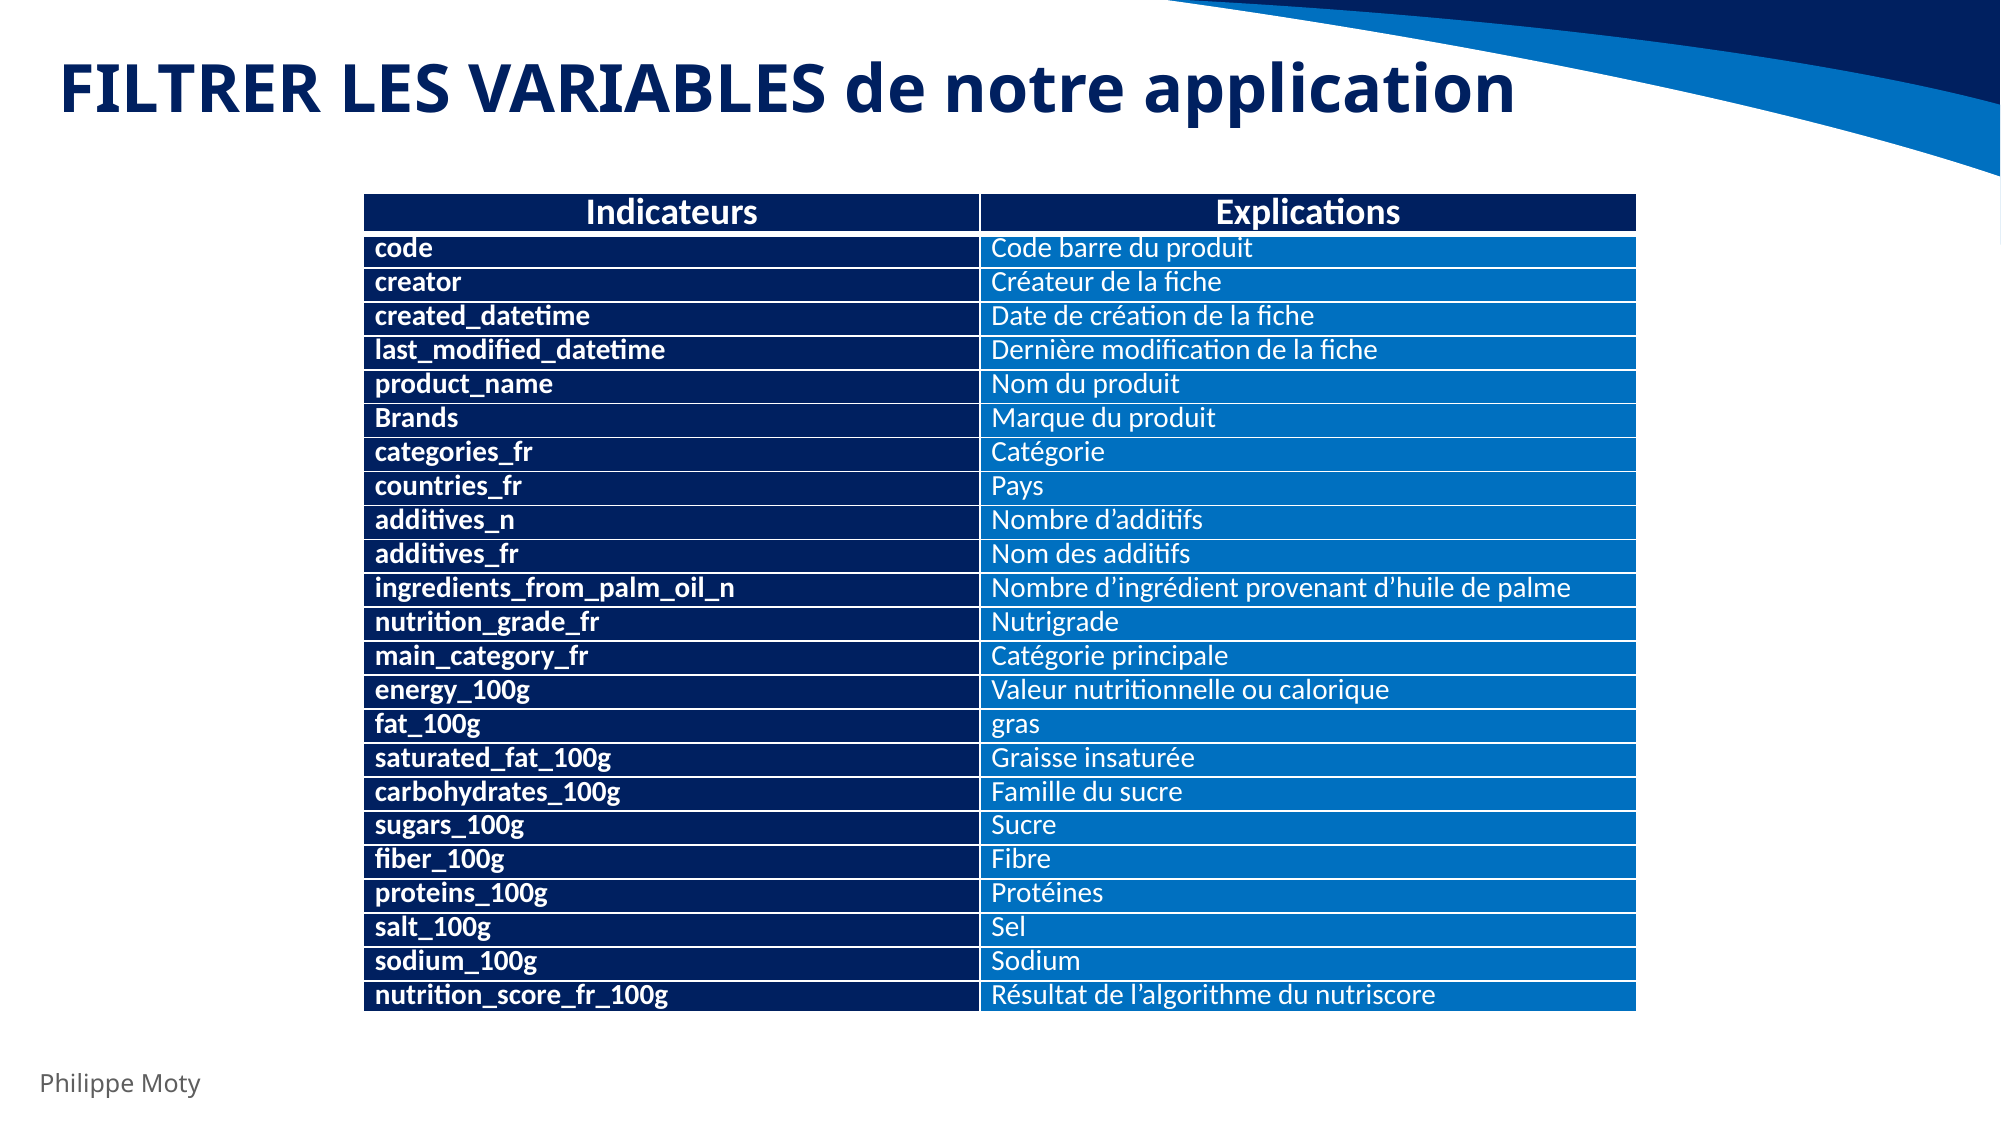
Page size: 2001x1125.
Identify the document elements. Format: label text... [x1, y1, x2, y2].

table_cell Fibre [981, 846, 1636, 878]
table_cell ingredients_from_palm_oil_n [364, 574, 979, 606]
table_cell nutrition_score_fr_100g [364, 982, 979, 1011]
table_cell Valeur nutritionnelle ou calorique [981, 676, 1636, 708]
table_cell carbohydrates_100g [364, 778, 979, 810]
table_cell fat_100g [364, 710, 979, 742]
table_cell Famille du sucre [981, 778, 1636, 810]
table_cell last_modified_datetime [364, 337, 979, 369]
table_cell proteins_100g [364, 880, 979, 912]
table_cell Nombre d’additifs [981, 506, 1636, 539]
table_cell Créateur de la fiche [981, 269, 1636, 301]
table_cell additives_n [364, 506, 979, 539]
table_cell sodium_100g [364, 948, 979, 980]
table_cell saturated_fat_100g [364, 744, 979, 776]
table_cell Brands [364, 404, 979, 437]
table_cell countries_fr [364, 472, 979, 505]
table_cell Nom du produit [981, 371, 1636, 403]
table_cell creator [364, 269, 979, 301]
table_cell Sel [981, 914, 1636, 946]
table_cell fiber_100g [364, 846, 979, 878]
table_cell Catégorie [981, 438, 1636, 471]
table_cell main_category_fr [364, 642, 979, 674]
table_cell Nom des additifs [981, 540, 1636, 572]
table_cell nutrition_grade_fr [364, 608, 979, 640]
table_cell Nutrigrade [981, 608, 1636, 640]
table_cell categories_fr [364, 438, 979, 471]
table_cell Code barre du produit [981, 237, 1636, 267]
table_cell Marque du produit [981, 404, 1636, 437]
table_cell Dernière modification de la fiche [981, 337, 1636, 369]
table_cell Nombre d’ingrédient provenant d’huile de palme [981, 574, 1636, 606]
table_cell additives_fr [364, 540, 979, 572]
table_header Explications [981, 194, 1636, 231]
table_cell created_datetime [364, 303, 979, 335]
table_cell gras [981, 710, 1636, 742]
table_cell Date de création de la fiche [981, 303, 1636, 335]
table_cell salt_100g [364, 914, 979, 946]
table_cell Protéines [981, 880, 1636, 912]
table_cell Pays [981, 472, 1636, 505]
table_header Indicateurs [364, 194, 979, 231]
table_cell energy_100g [364, 676, 979, 708]
table_cell code [364, 237, 979, 267]
title FILTRER LES VARIABLES de notre application [43, 47, 1863, 265]
table_cell Sodium [981, 948, 1636, 980]
table_cell Résultat de l’algorithme du nutriscore [981, 982, 1636, 1011]
table_cell Catégorie principale [981, 642, 1636, 674]
table_cell sugars_100g [364, 812, 979, 844]
table_cell Sucre [981, 812, 1636, 844]
table_cell Graisse insaturée [981, 744, 1636, 776]
table_cell product_name [364, 371, 979, 403]
